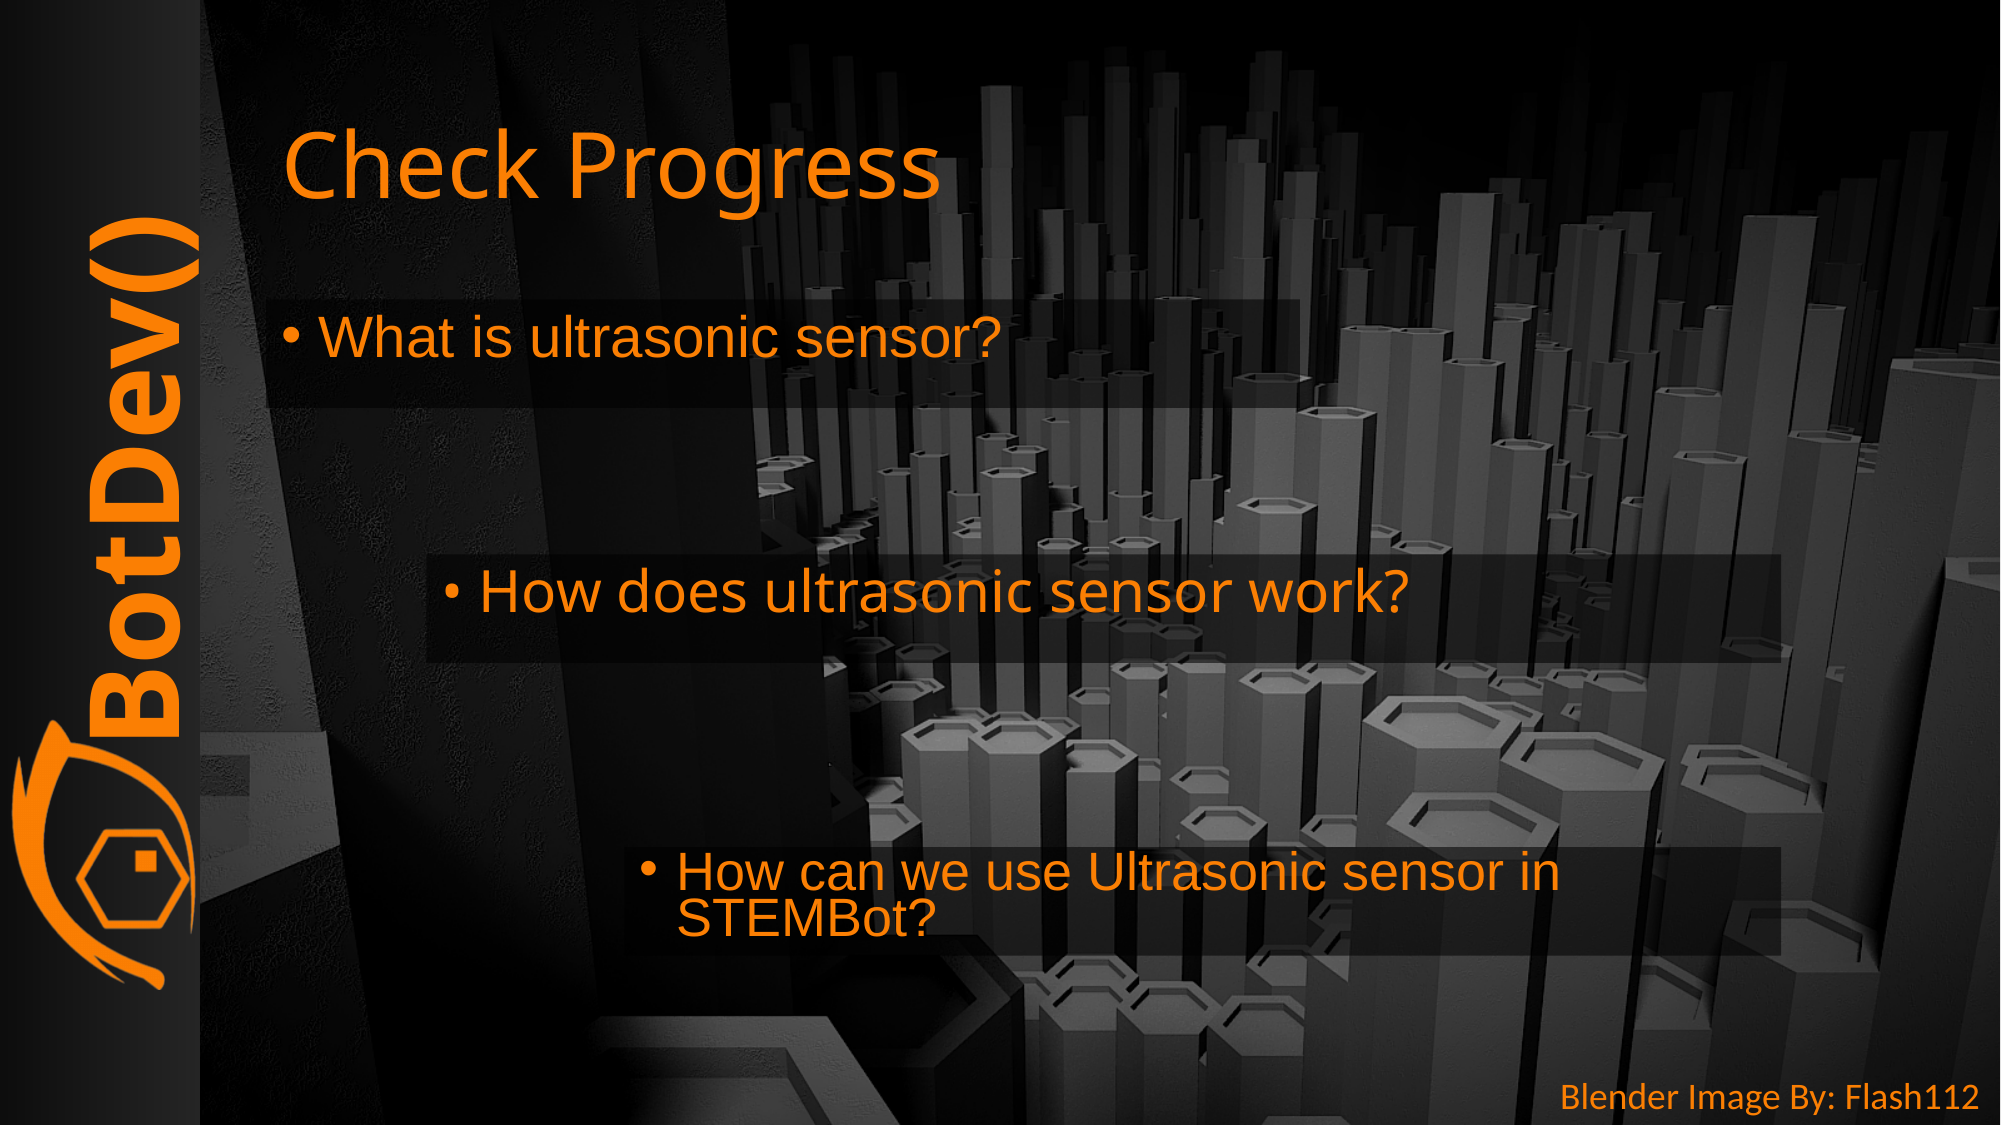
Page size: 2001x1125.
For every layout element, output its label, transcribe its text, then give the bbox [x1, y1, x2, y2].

title Check Progress [266, 59, 1863, 278]
text_box How can we use Ultrasonic sensor in STEMBot? [624, 847, 1782, 956]
text_box What is ultrasonic sensor? [266, 299, 1300, 408]
picture [0, 0, 2001, 1125]
list How does ultrasonic sensor work? [426, 554, 1782, 663]
